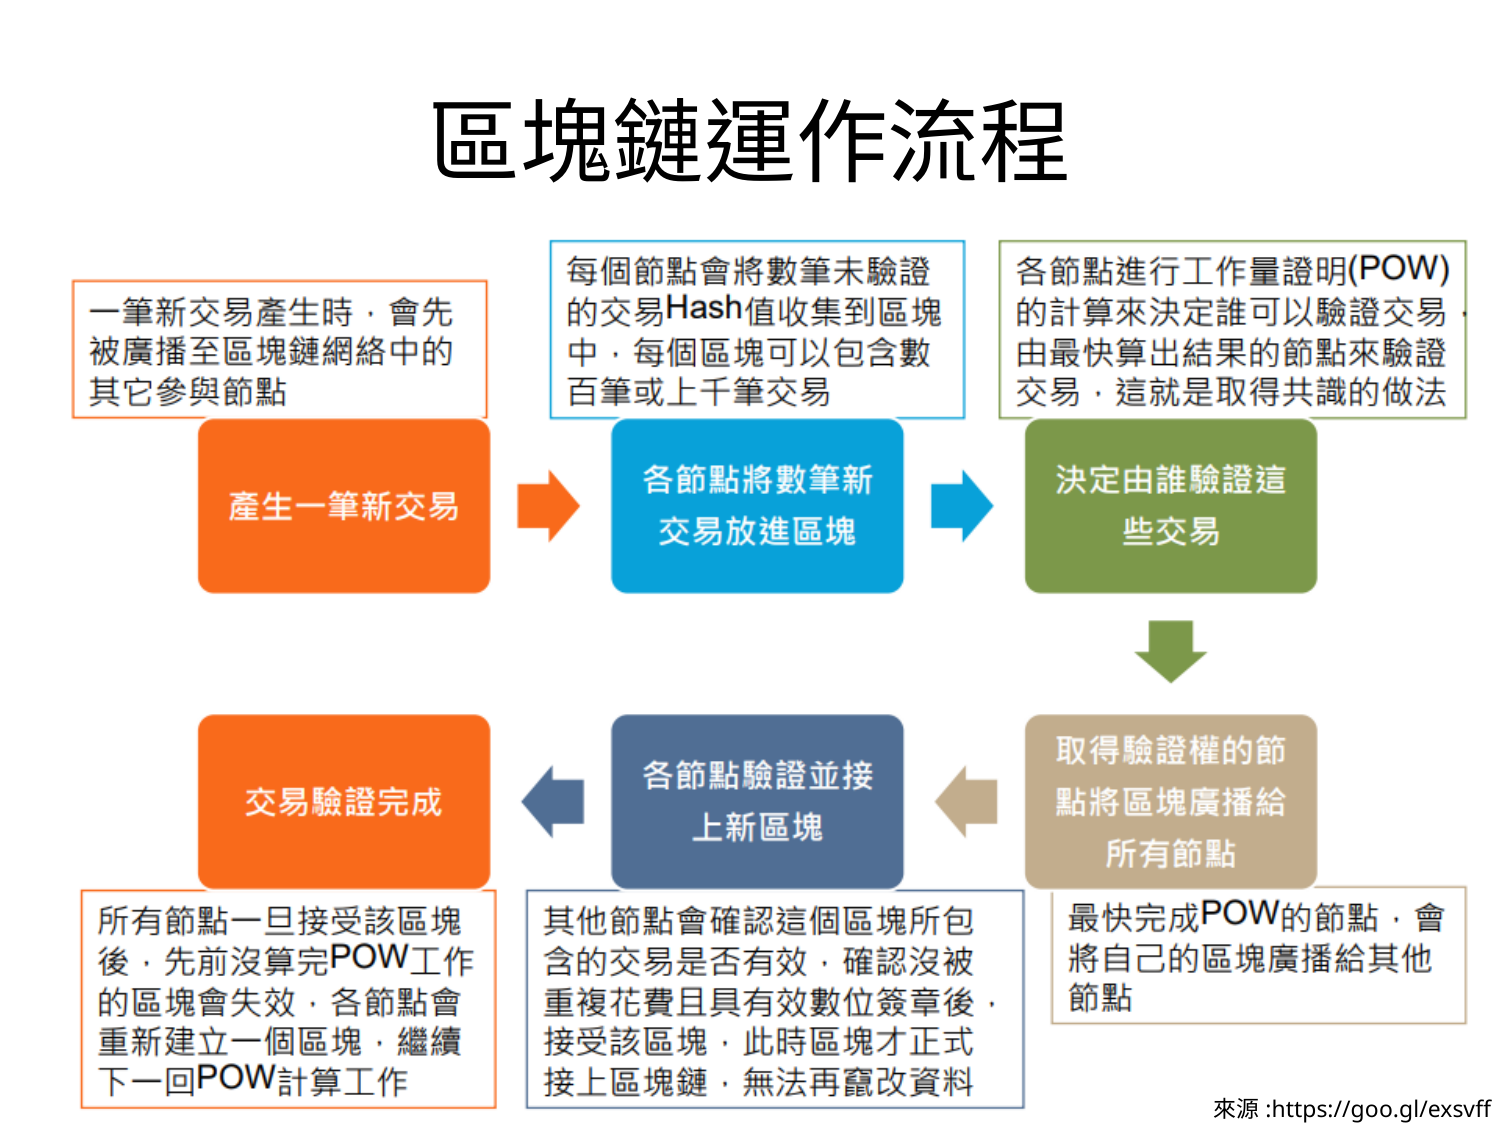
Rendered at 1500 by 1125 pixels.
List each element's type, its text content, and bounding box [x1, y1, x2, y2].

text_box 來源:https://goo.gl/exsvff [1484, 1087, 1500, 1125]
title 區塊鏈運作流程 [75, 45, 1425, 219]
picture [52, 220, 1482, 1120]
